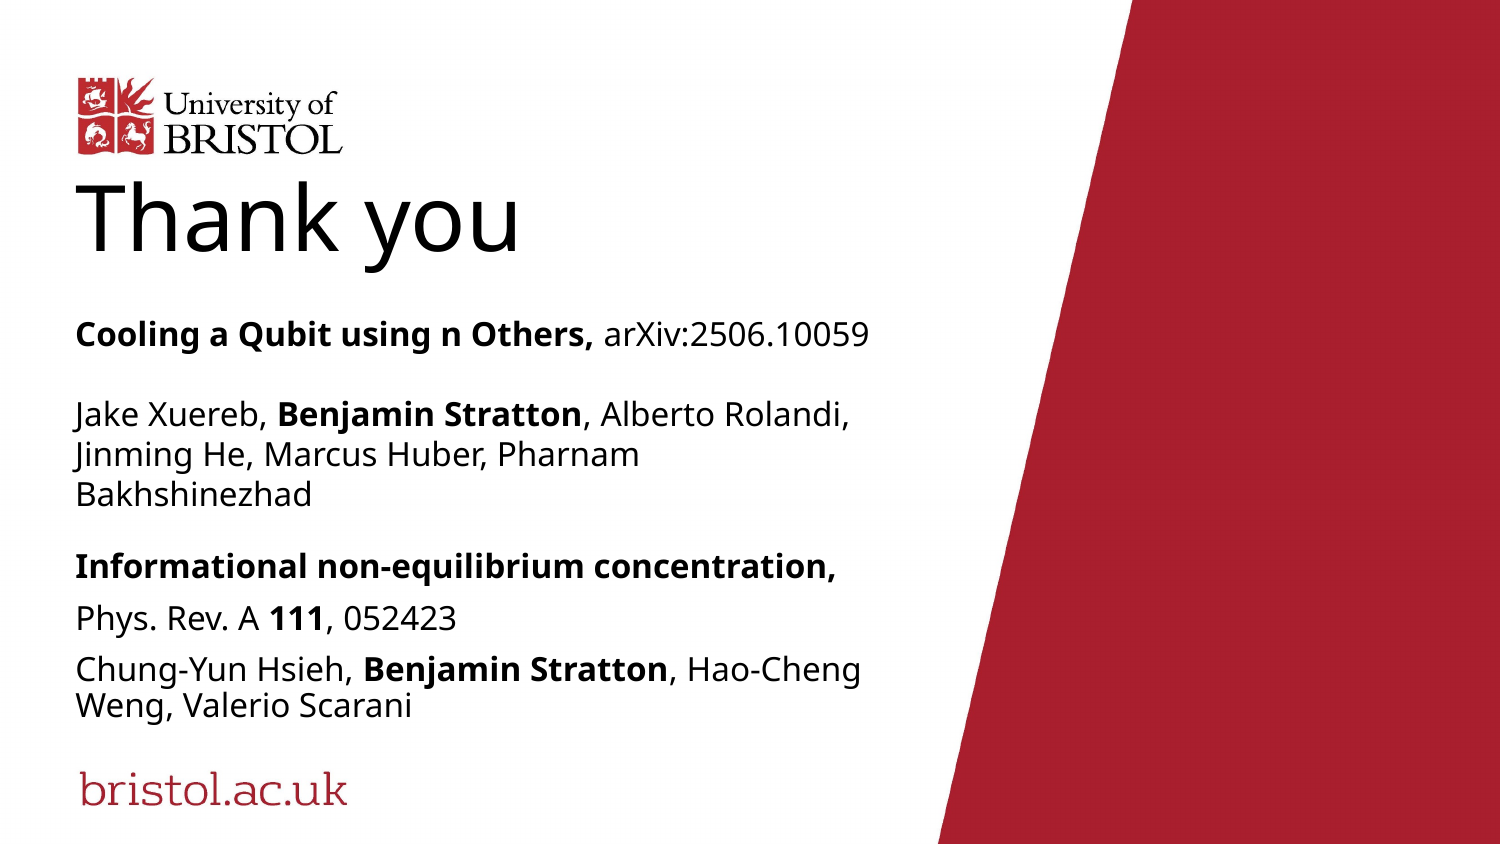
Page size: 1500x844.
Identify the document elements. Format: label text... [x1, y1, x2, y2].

title Thank you [60, 98, 924, 280]
text_box Cooling a Qubit using n Others, arXiv:2506.10059 Jake Xuereb, Benjamin Stratton, Alberto Rolandi, Jinming He, Marcus Huber, Pharnam Bakhshinezhad [60, 306, 899, 553]
subtitle Informational non-equilibrium concentration, Phys. Rev. A 111, 052423 Chung-Yun Hsieh, Benjamin Stratton, Hao-Cheng Weng, Valerio Scarani [60, 542, 981, 714]
picture [0, 0, 1500, 844]
